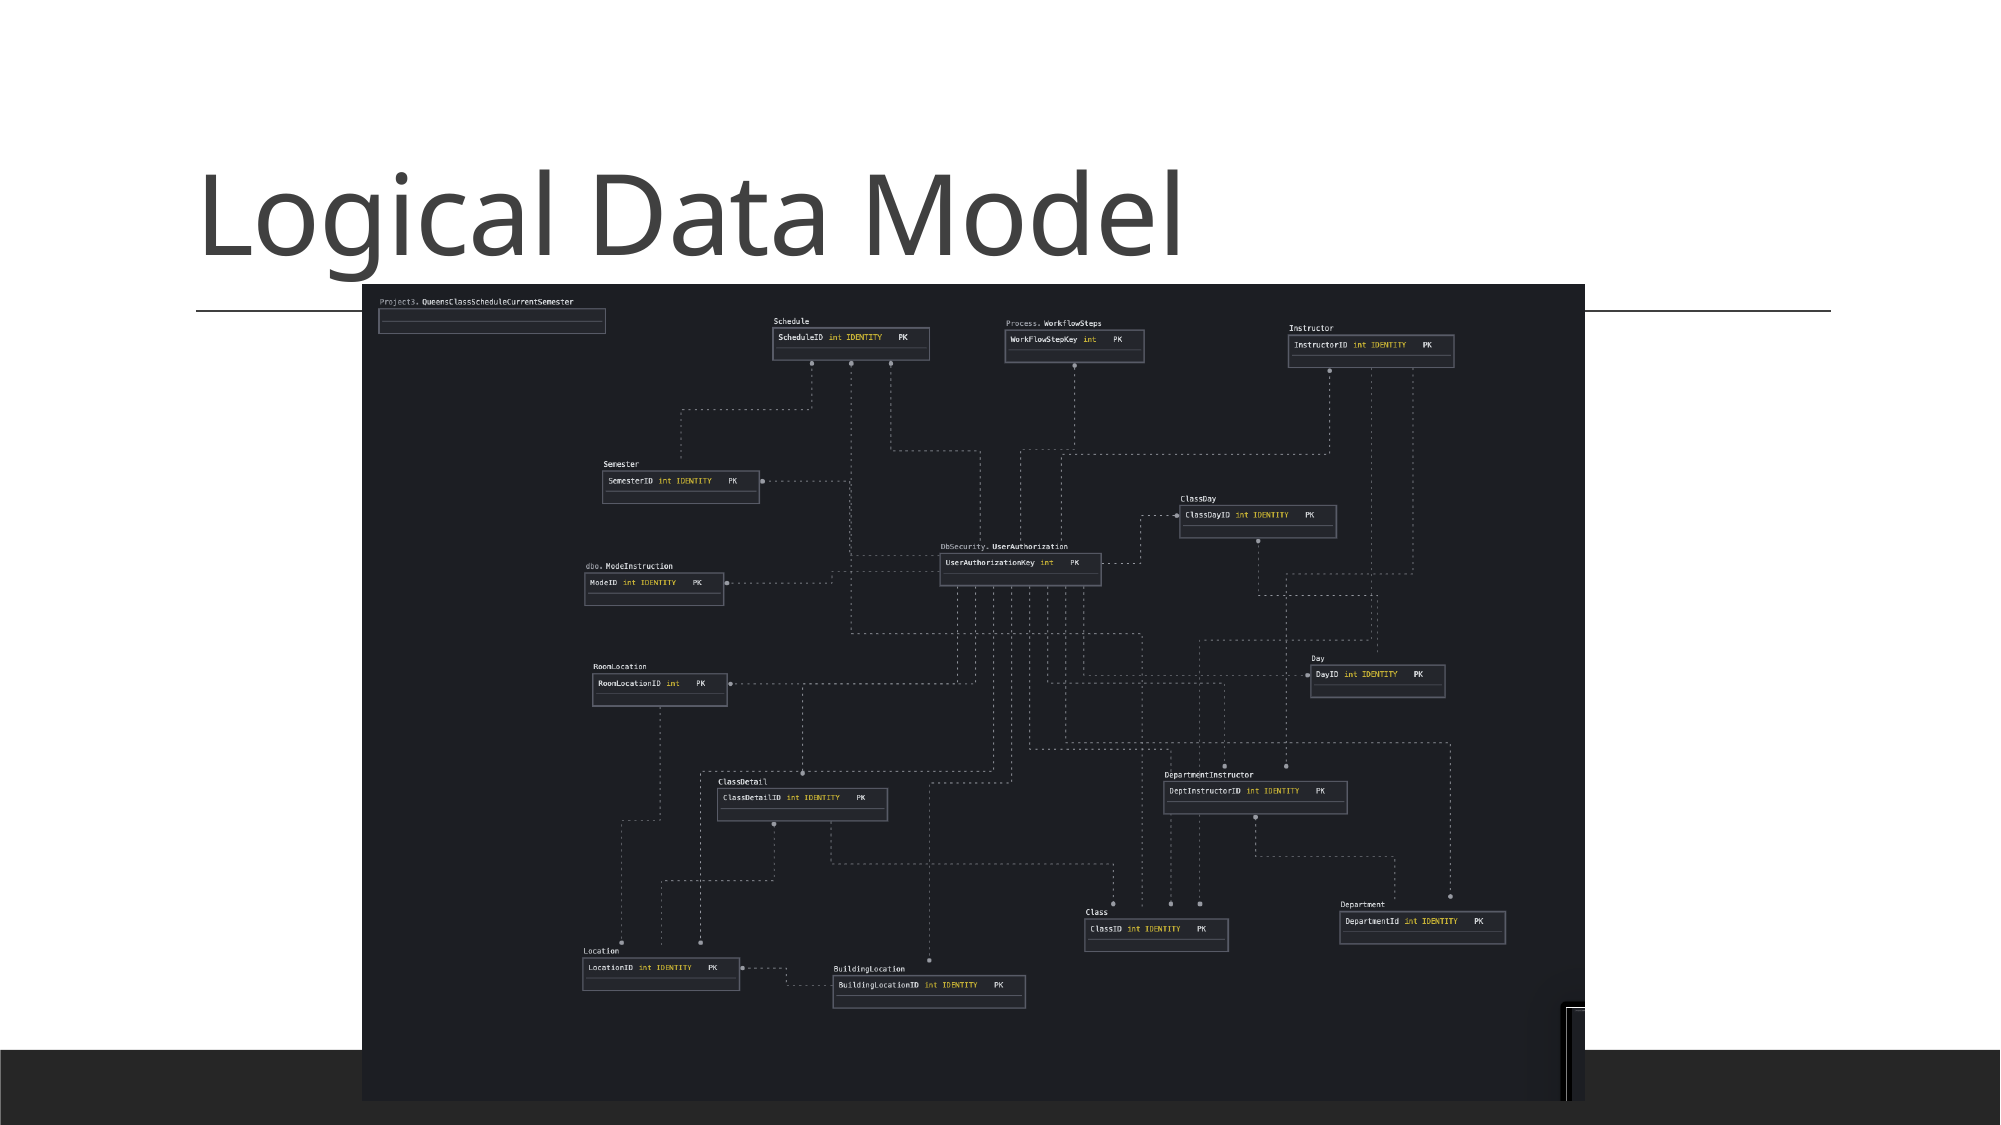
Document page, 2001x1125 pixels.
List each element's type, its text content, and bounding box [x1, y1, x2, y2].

picture [361, 284, 1586, 1101]
title Logical Data Model [180, 47, 1830, 285]
